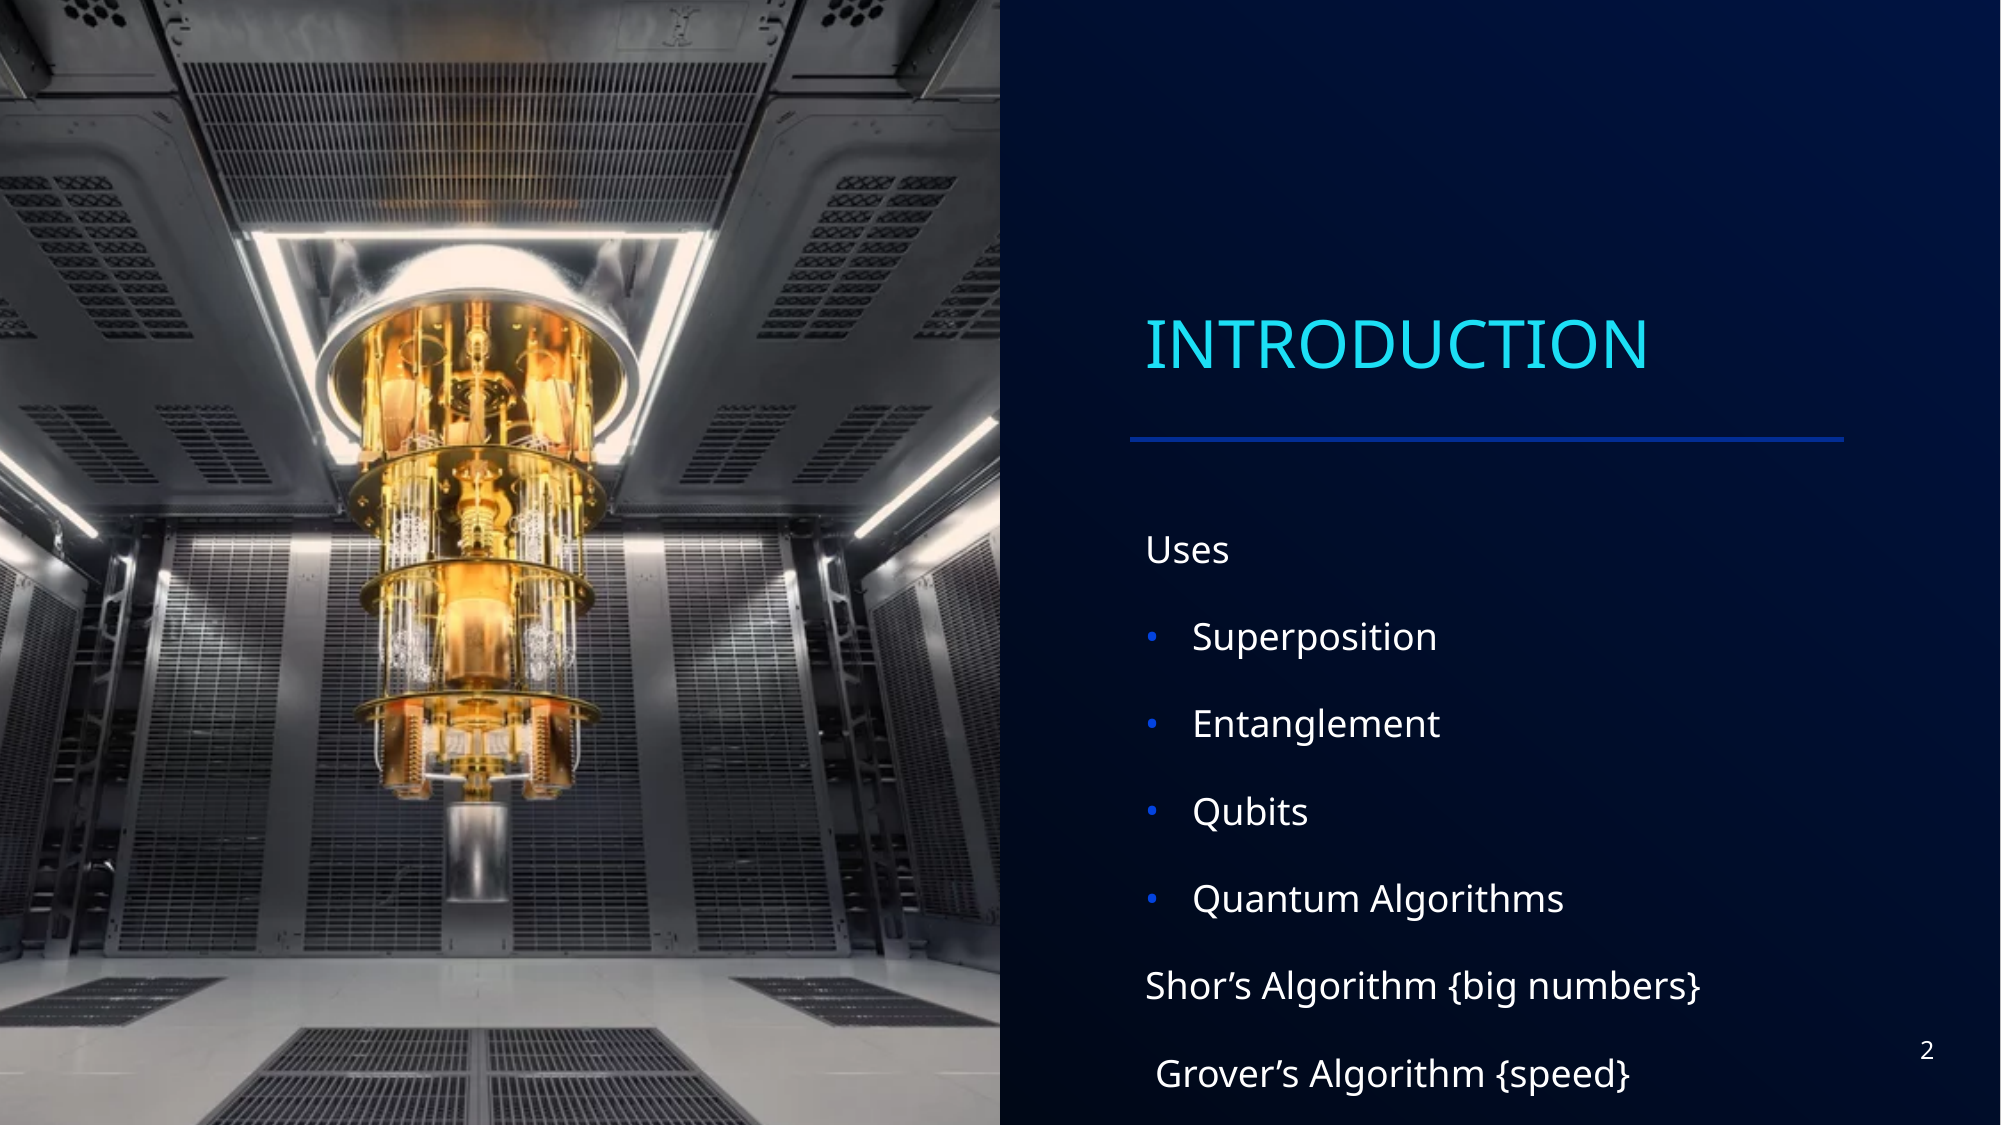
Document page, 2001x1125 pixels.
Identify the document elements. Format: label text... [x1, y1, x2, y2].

title Introduction [1130, 28, 1845, 390]
list Uses Superposition Entanglement Qubits Quantum Algorithms Shor’s Algorithm {big numbers} Grover’s Algorithm {speed} [1130, 509, 1848, 1005]
picture [0, 0, 1000, 1125]
slide_number 2 [1499, 1021, 1950, 1082]
